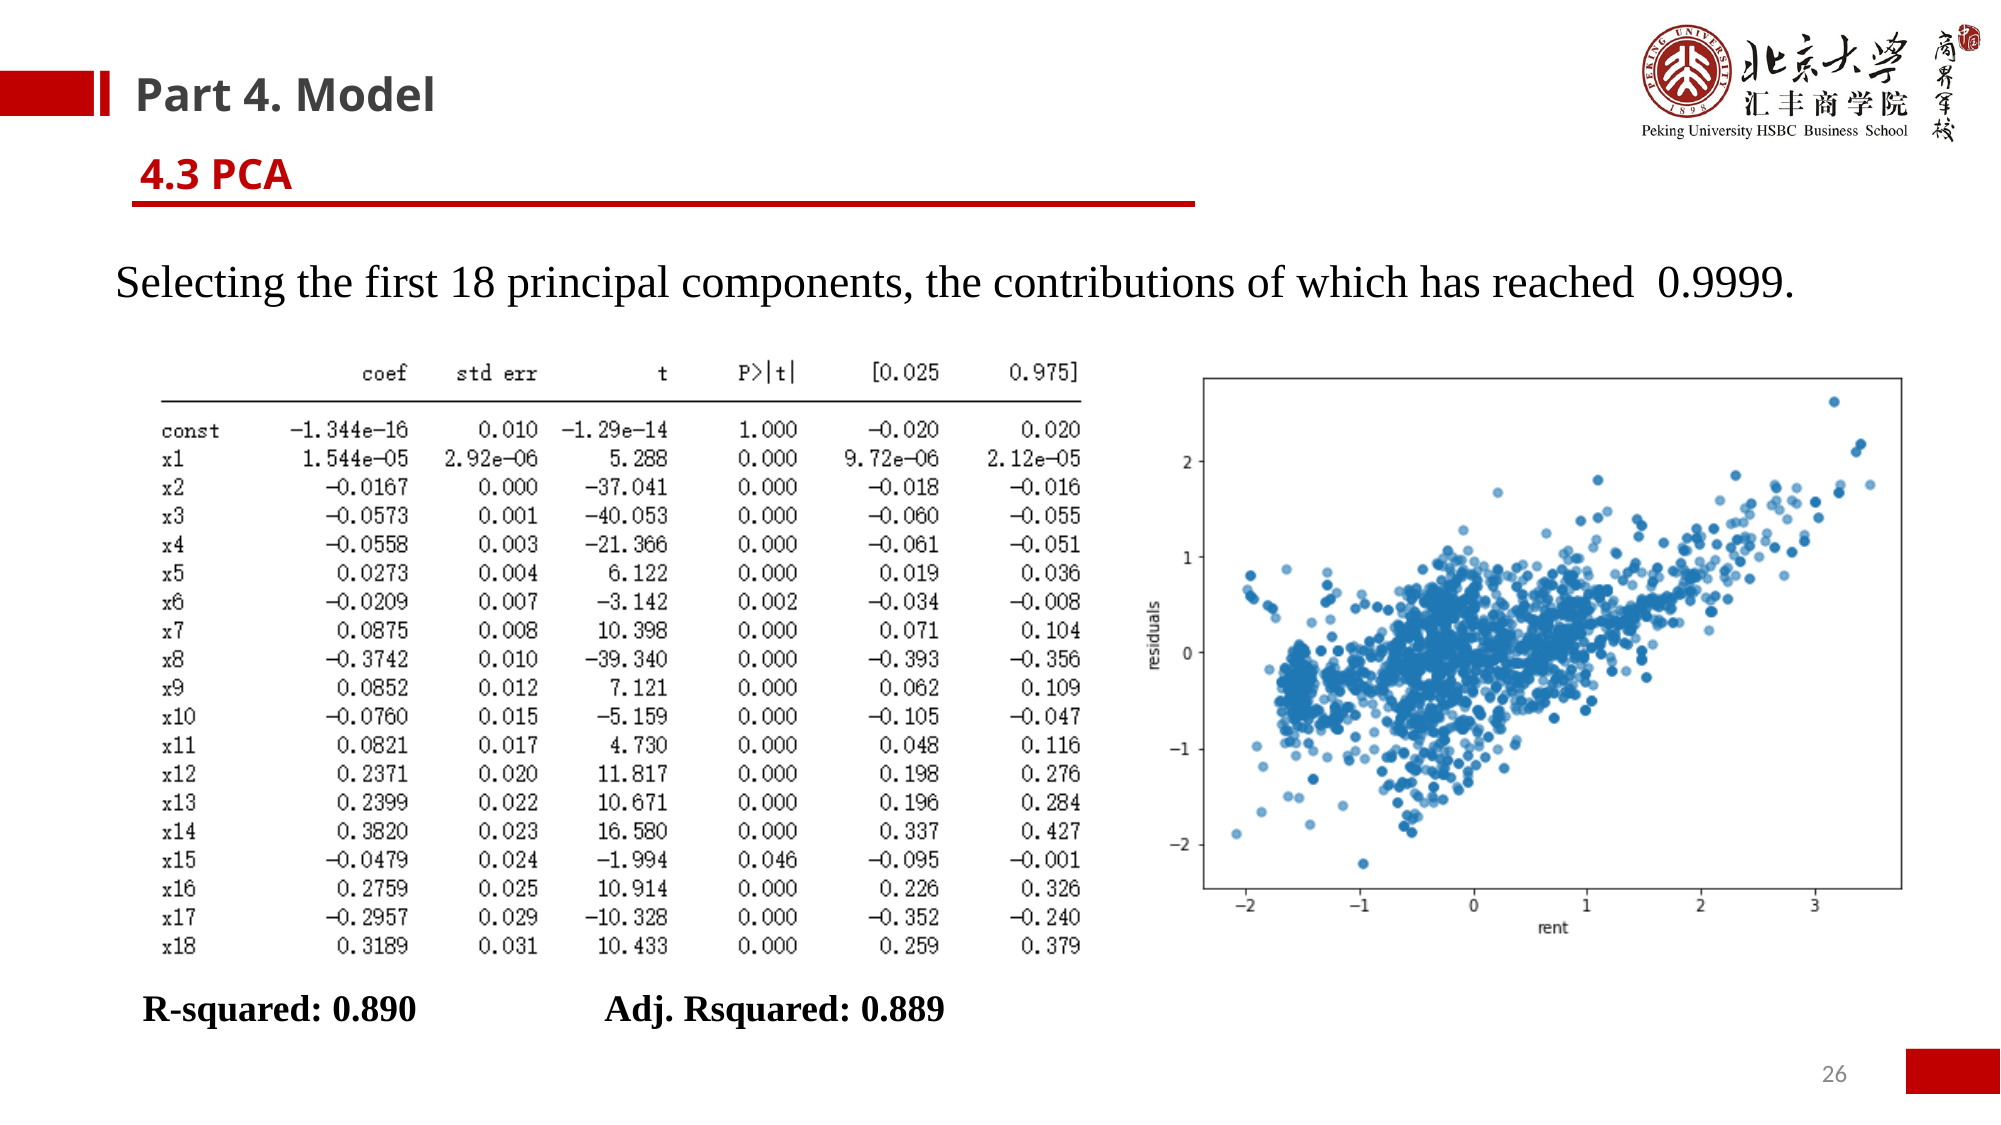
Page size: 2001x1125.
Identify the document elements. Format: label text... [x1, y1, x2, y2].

text_box [1906, 1048, 2000, 1094]
picture [1637, 22, 1985, 144]
text_box [100, 70, 110, 116]
text_box [0, 70, 94, 116]
picture [148, 352, 1090, 966]
text_box Part 4. Model [119, 57, 1484, 129]
picture [1125, 367, 1948, 951]
text_box 4.3 PCA [124, 140, 1124, 206]
slide_number 26 [1412, 1042, 1863, 1103]
text_box Selecting the first 18 principal components, the contributions of which has reached 0.9999. [100, 244, 1898, 314]
text_box R-squared: 0.890 Adj. Rsquared: 0.889 [127, 976, 1195, 1072]
